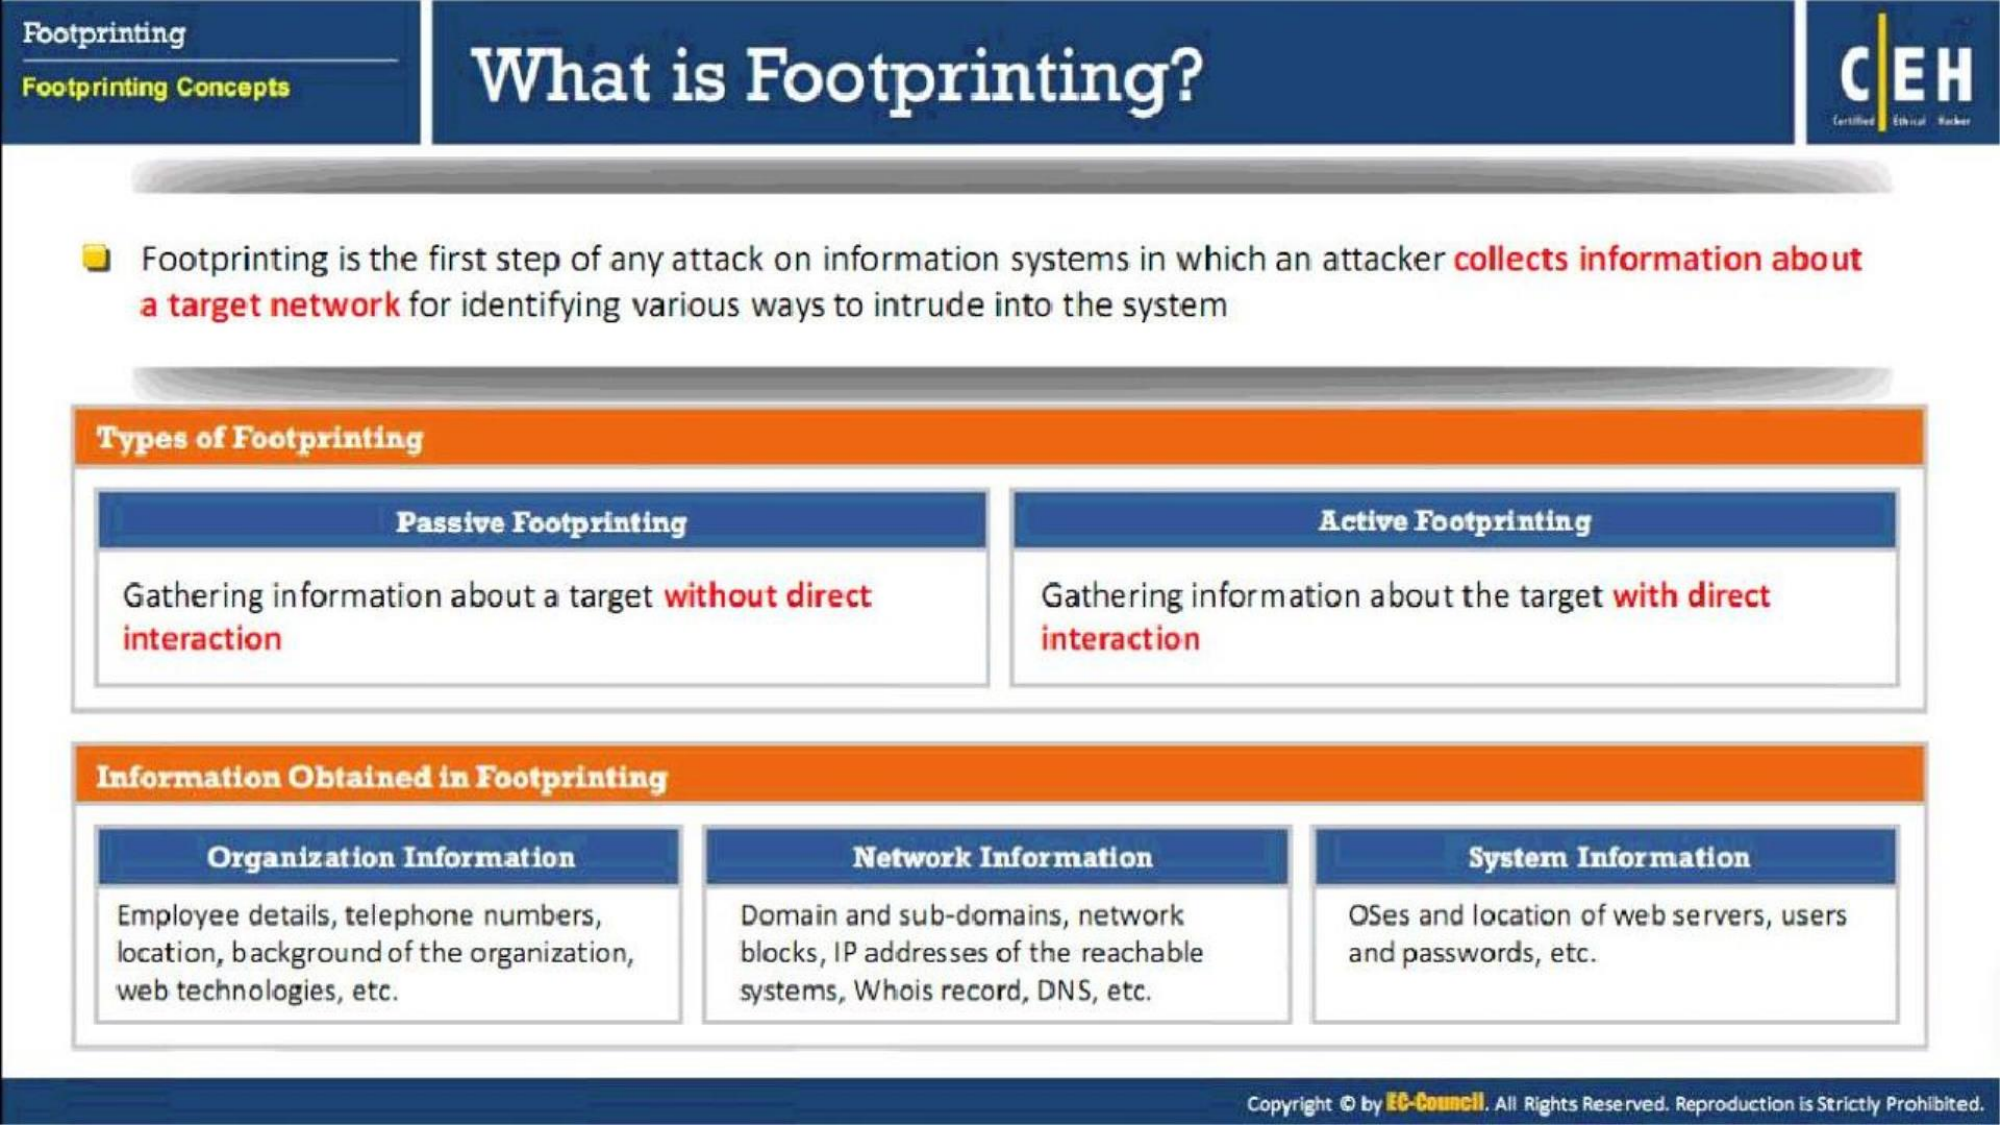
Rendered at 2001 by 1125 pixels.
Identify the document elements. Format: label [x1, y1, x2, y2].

text_box [0, 0, 2000, 1125]
